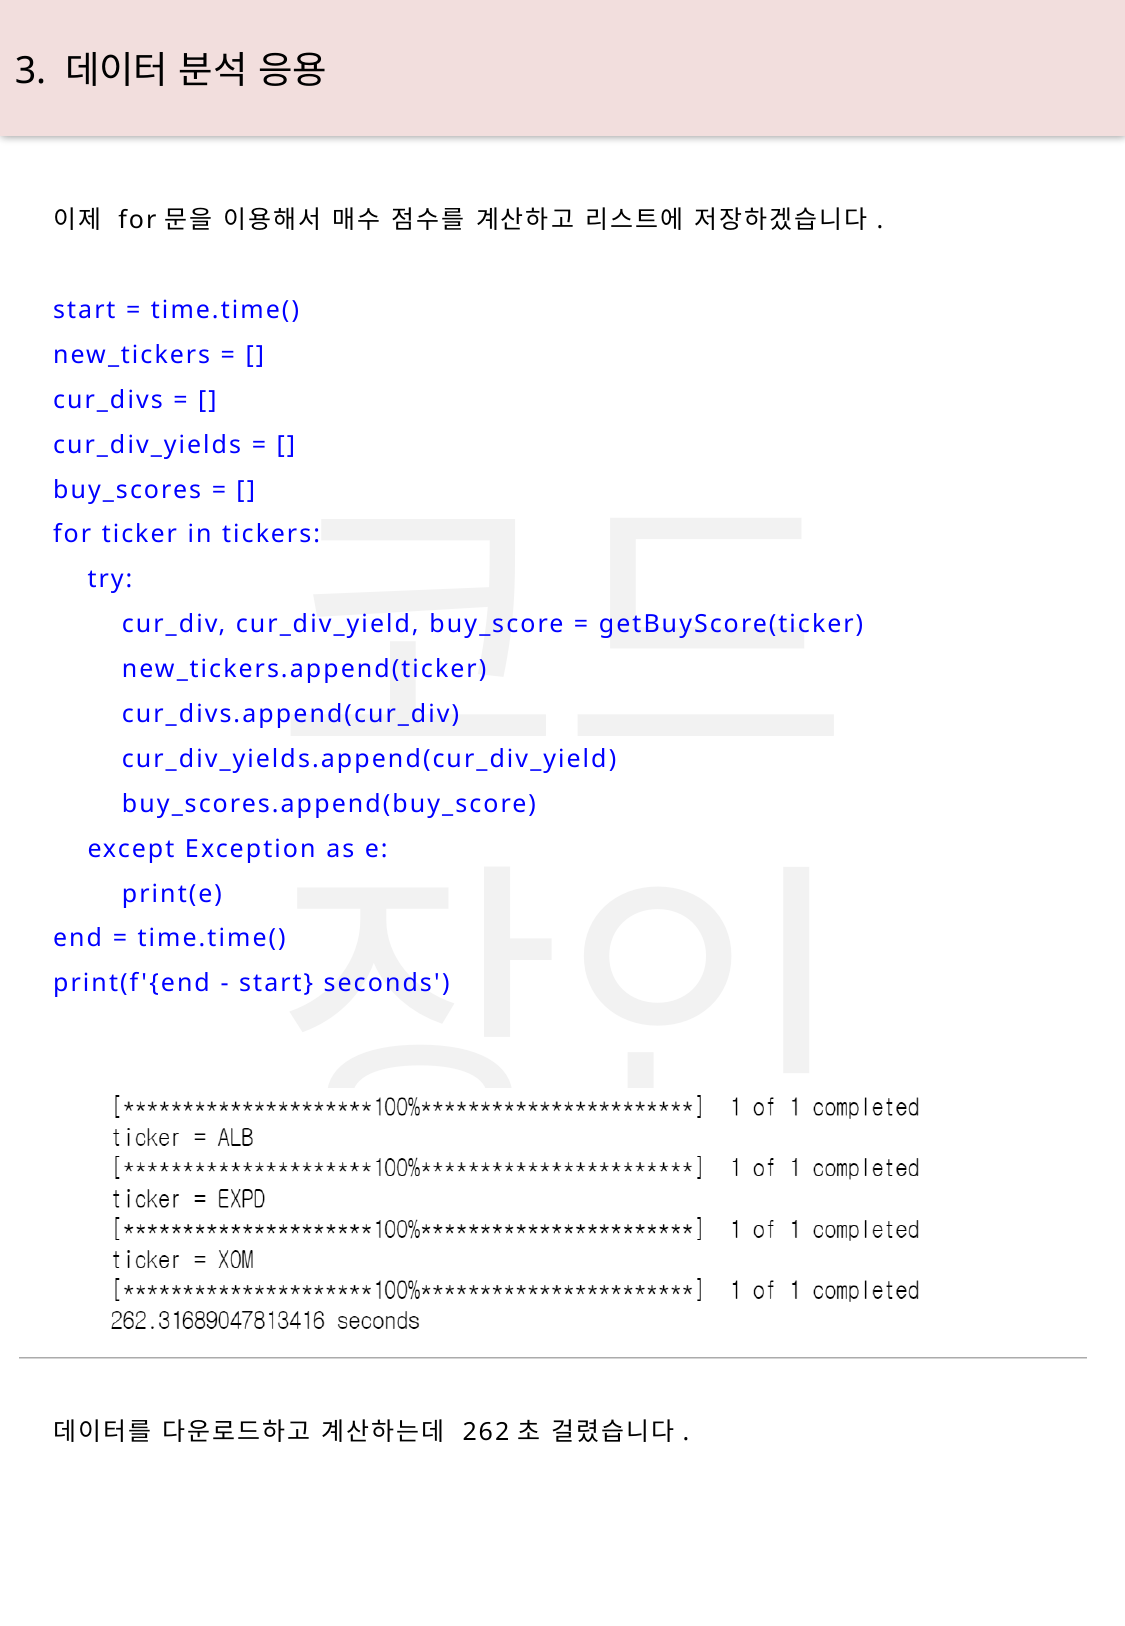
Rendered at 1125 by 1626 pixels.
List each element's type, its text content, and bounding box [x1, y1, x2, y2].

picture [18, 1088, 1087, 1368]
text_box 이제 for문을 이용해서 매수 점수를 계산하고 리스트에 저장하겠습니다. start = time.time() new_tickers = [] cur_divs = [] cur_div_yields = [] buy_scores = [] for ticker in tickers: try: cur_div, cur_div_yield, buy_score = getBuyScore(ticker) new_tickers.append(ticker) cur_divs.append(cur_div) cur_div_yields.append(cur_div_yield) buy_scores.append(buy_score) except Exception as e: print(e) end = time.time() print(f'{end - start} seconds') 데이터를 다운로드하고 계산하는데 262초 걸렸습니다. [38, 181, 1087, 1088]
text_box 3. 데이터 분석 응용 [0, 0, 1125, 136]
text_box 이제 for문을 이용해서 매수 점수를 계산하고 리스트에 저장하겠습니다. start = time.time() new_tickers = [] cur_divs = [] cur_div_yields = [] buy_scores = [] for ticker in tickers: try: cur_div, cur_div_yield, buy_score = getBuyScore(ticker) new_tickers.append(ticker) cur_divs.append(cur_div) cur_div_yields.append(cur_div_yield) buy_scores.append(buy_score) except Exception as e: print(e) end = time.time() print(f'{end - start} seconds') 데이터를 다운로드하고 계산하는데 262초 걸렸습니다. [38, 1368, 1087, 1578]
